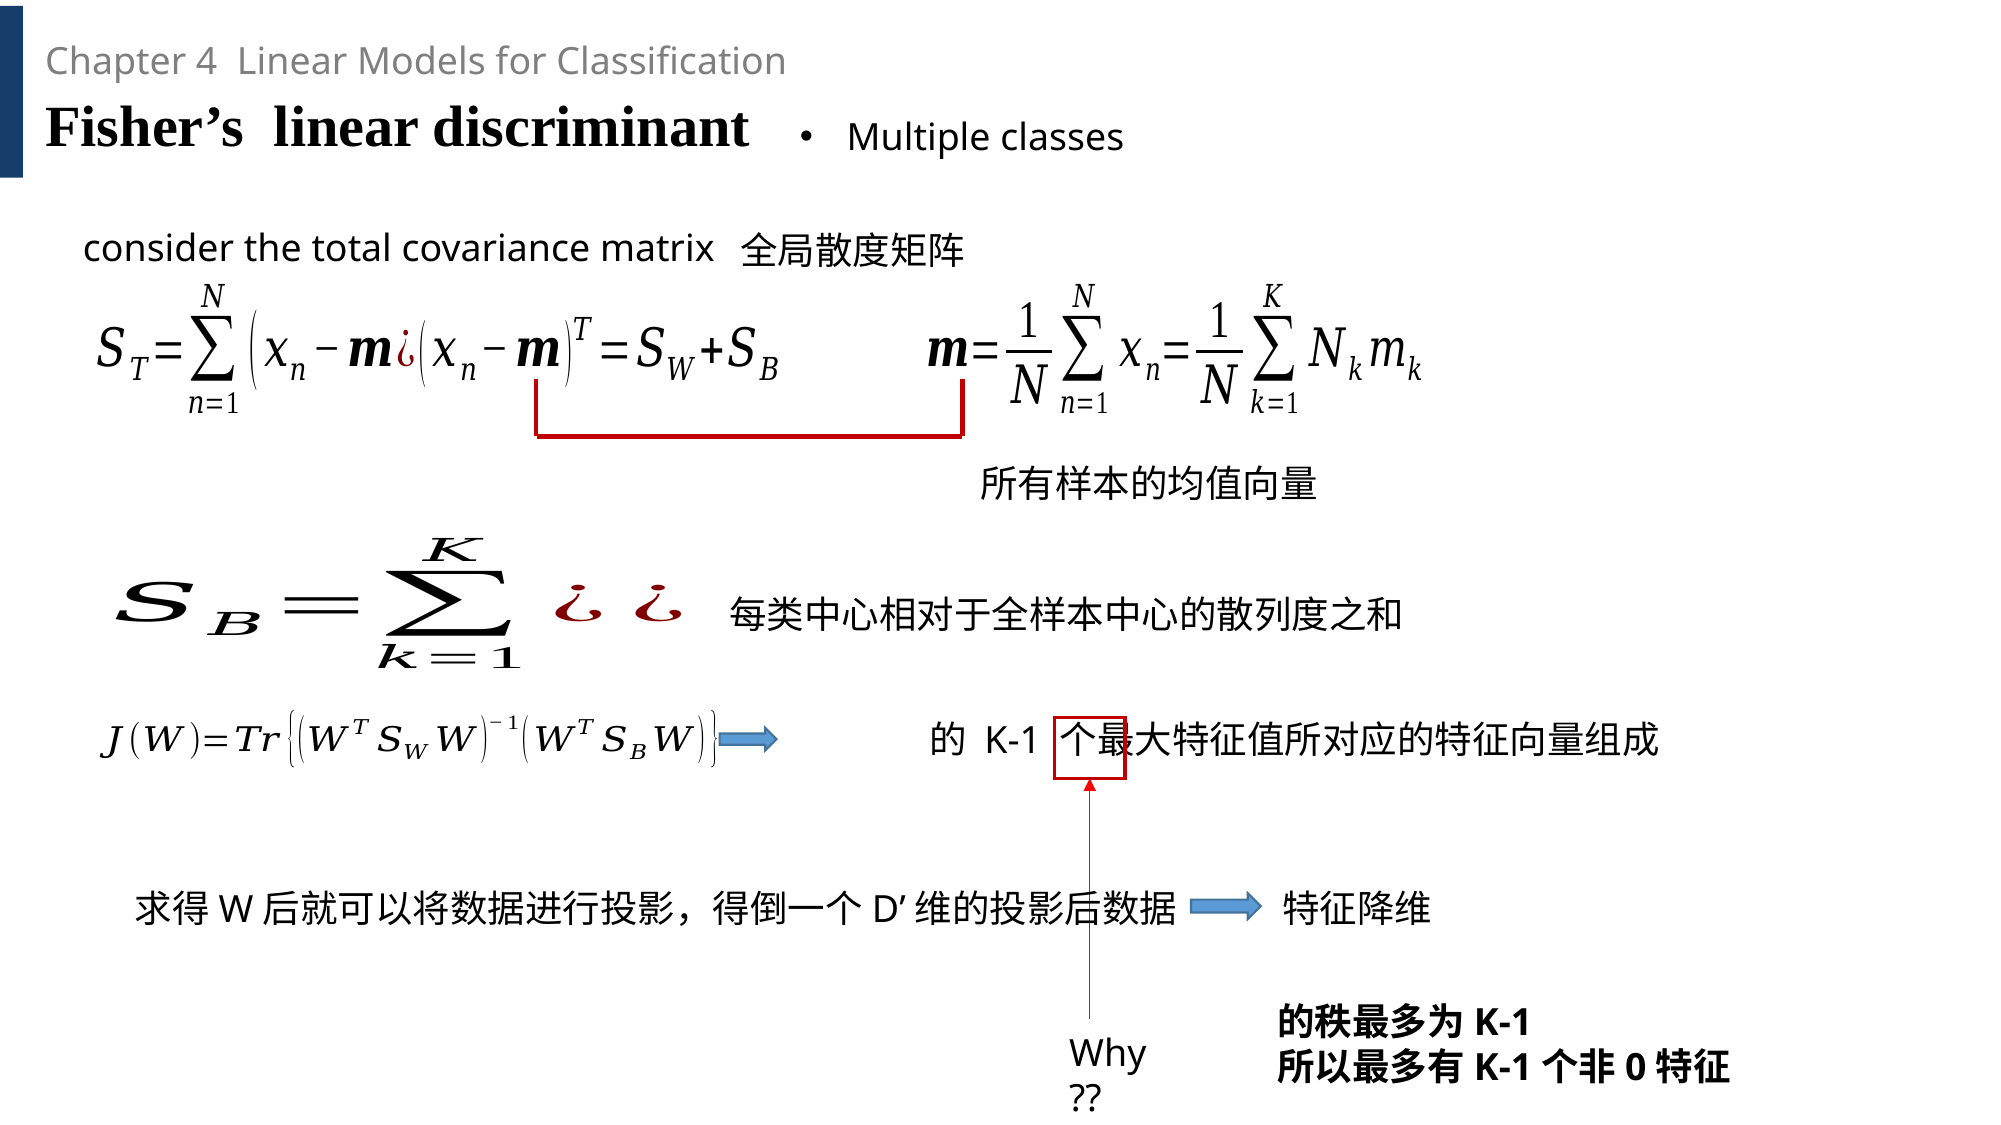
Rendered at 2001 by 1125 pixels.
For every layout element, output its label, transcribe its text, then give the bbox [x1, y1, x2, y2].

text_box [0, 5, 24, 179]
text_box Fisher’s linear discriminant [30, 80, 1175, 166]
text_box 特征降维 [1267, 877, 1492, 938]
text_box consider the total covariance matrix [58, 216, 731, 277]
text_box Chapter 4 Linear Models for Classification [30, 29, 1145, 90]
text_box Why?? [1054, 1021, 1174, 1125]
text_box 求得W后就可以将数据进行投影，得倒一个D’维的投影后数据 [1090, 877, 1267, 938]
text_box 全局散度矩阵 [725, 220, 981, 280]
text_box [1189, 890, 1263, 922]
text_box Multiple classes [785, 105, 1140, 166]
text_box [718, 725, 778, 753]
text_box 每类中心相对于全样本中心的散列度之和 [714, 583, 1420, 644]
text_box 所有样本的均值向量 [965, 452, 1333, 513]
text_box [1054, 717, 1126, 779]
text_box 求得W后就可以将数据进行投影，得倒一个D’维的投影后数据 [120, 877, 1089, 938]
